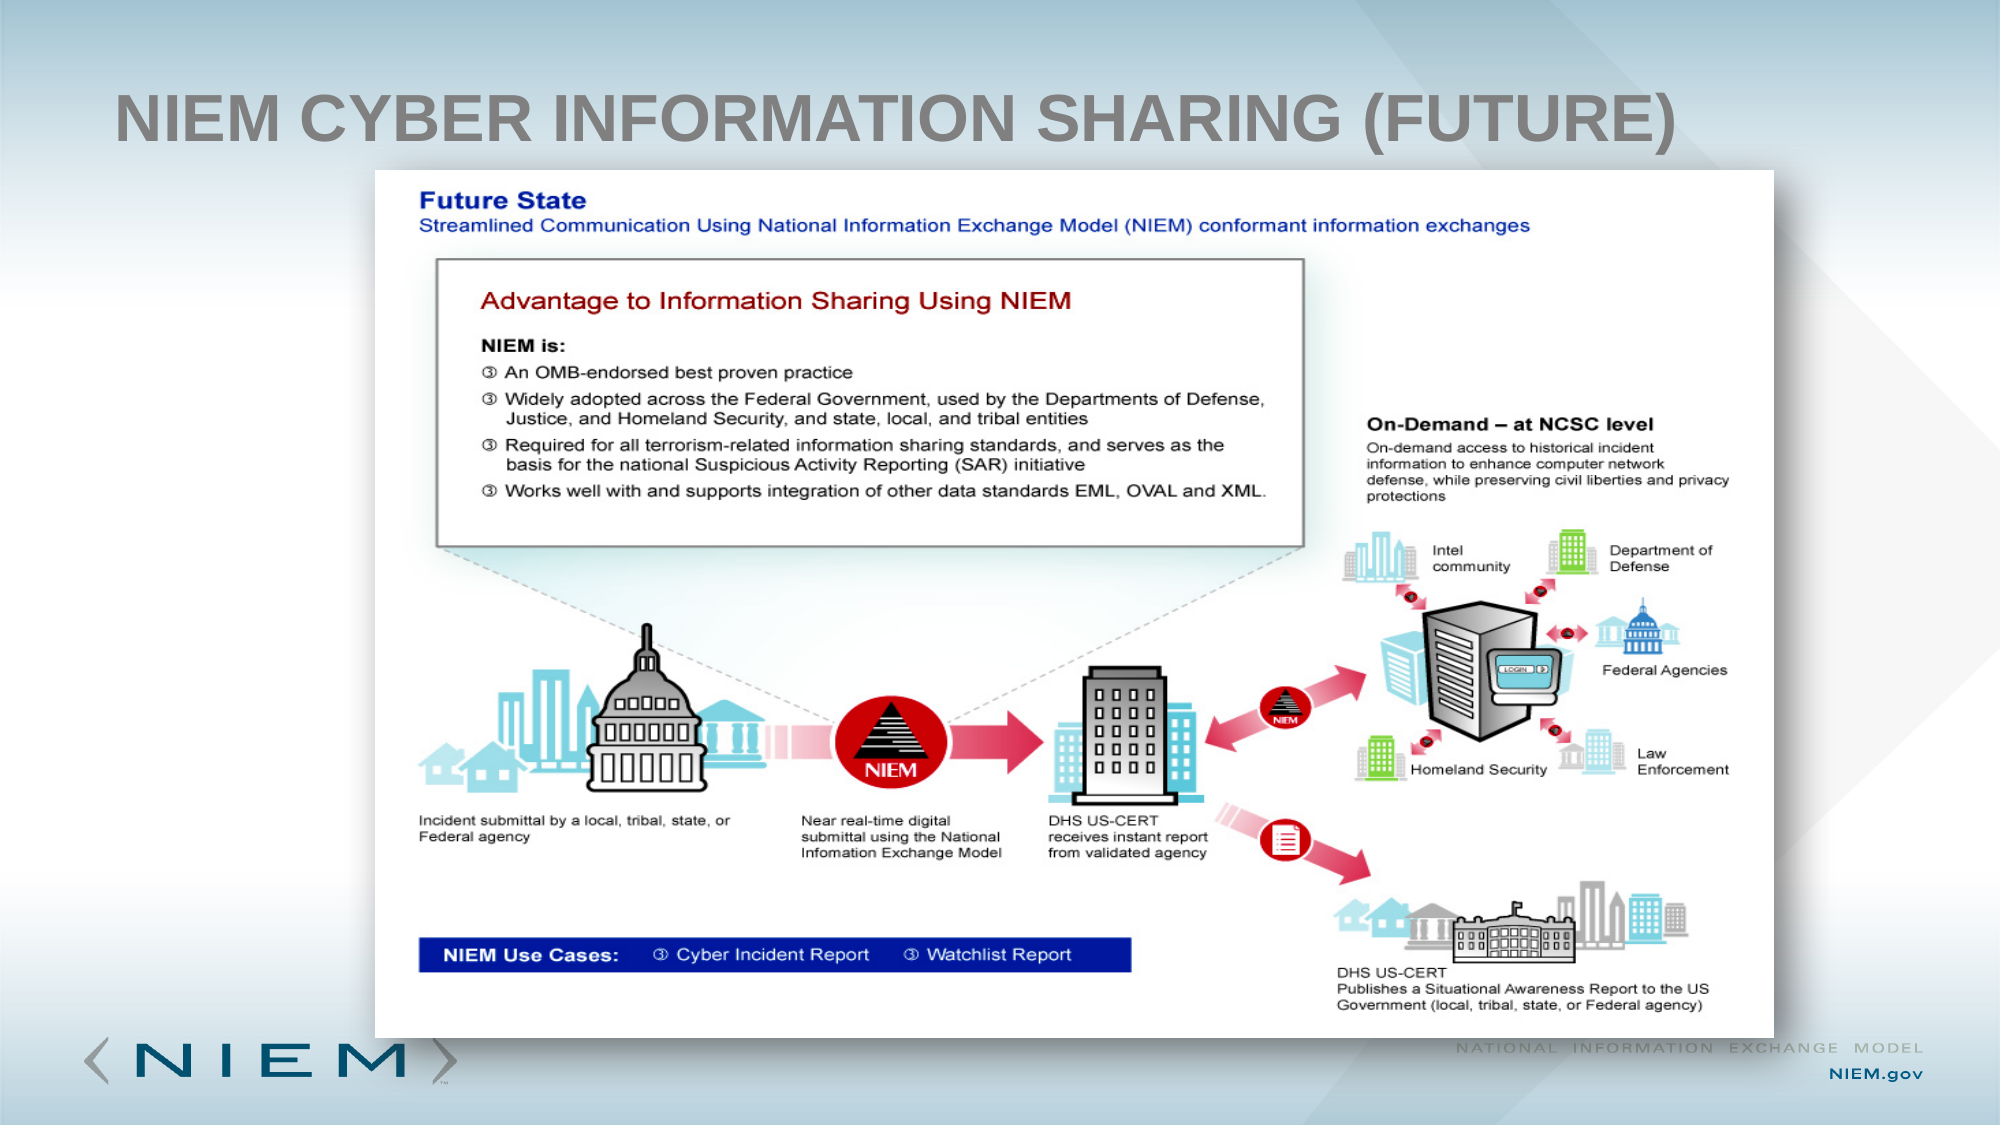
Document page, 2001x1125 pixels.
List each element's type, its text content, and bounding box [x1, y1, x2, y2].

title NIEM Cyber Information Sharing (future) [99, 82, 1900, 216]
picture [0, 0, 2000, 1125]
